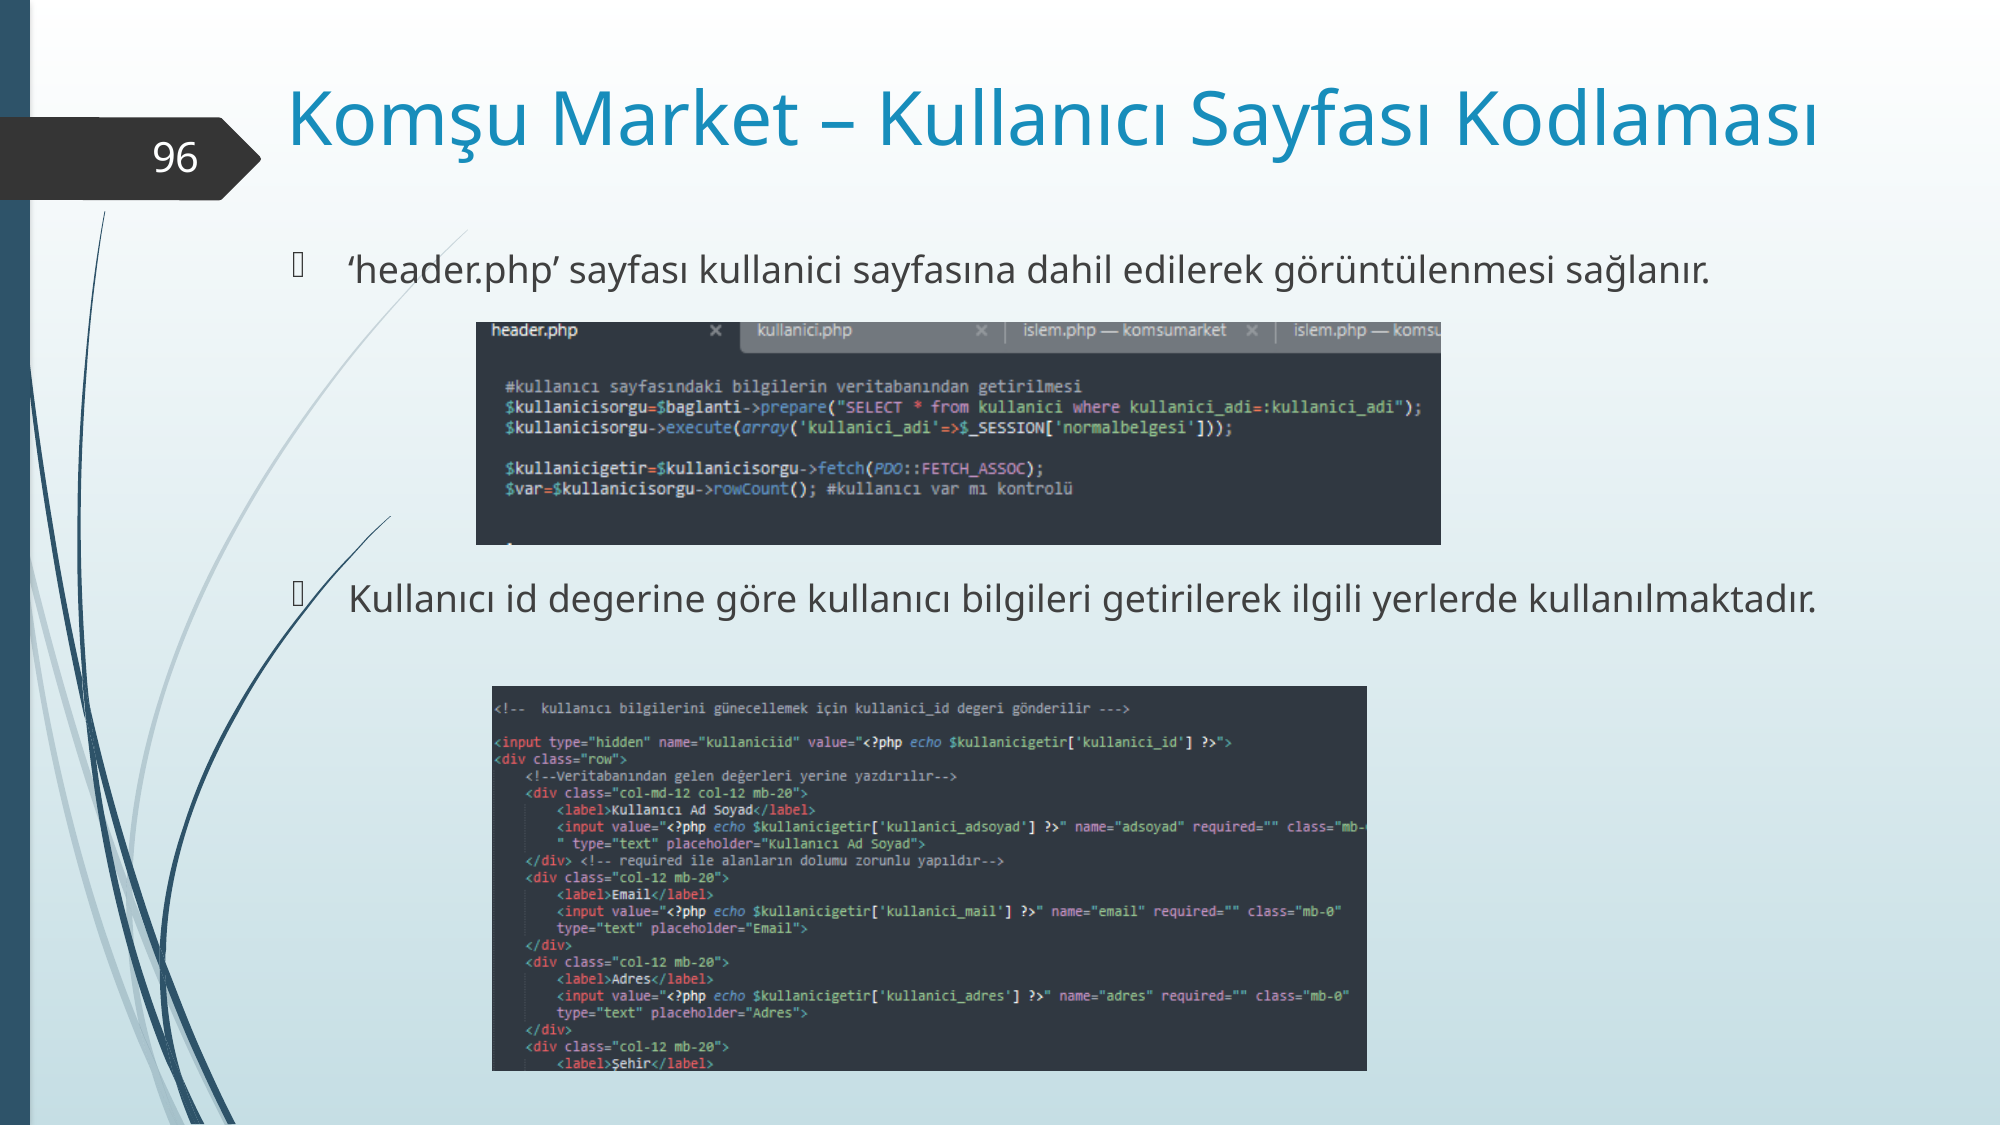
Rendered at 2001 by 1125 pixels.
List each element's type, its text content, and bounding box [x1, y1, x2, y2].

list ‘header.php’ sayfası kullanici sayfasına dahil edilerek görüntülenmesi sağlanır. Kullanıcı id degerine göre kullanıcı bilgileri getirilerek ilgili yerlerde kullanılmaktadır. [276, 238, 1888, 859]
slide_number 96 [87, 129, 216, 190]
picture [491, 686, 1367, 1072]
title Komşu Market – Kullanıcı Sayfası Kodlaması [271, 62, 1963, 273]
picture [476, 322, 1441, 545]
